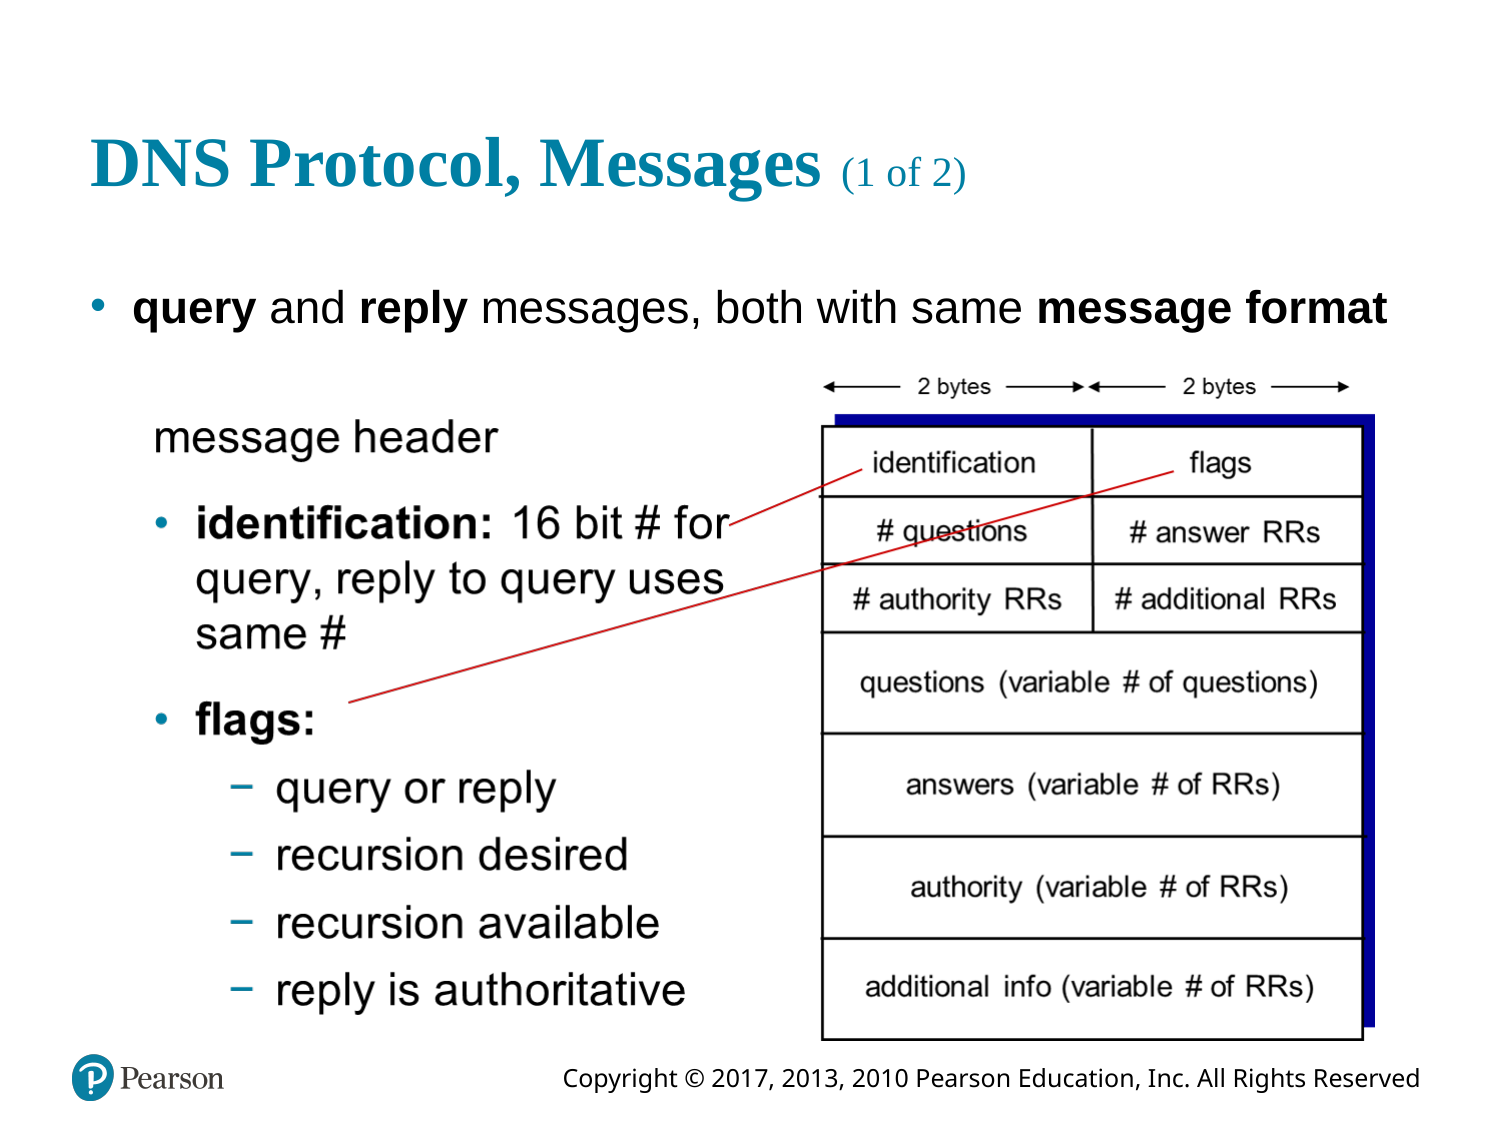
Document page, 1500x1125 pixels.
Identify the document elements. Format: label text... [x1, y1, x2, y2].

picture [80, 1063, 106, 1088]
picture [72, 1054, 88, 1070]
picture [125, 364, 1375, 1044]
picture [72, 1087, 83, 1101]
picture [98, 1054, 224, 1101]
title D N S Protocol, Messages (1 of 2) [75, 35, 1425, 216]
list query and reply messages, both with same message format [75, 262, 1425, 335]
